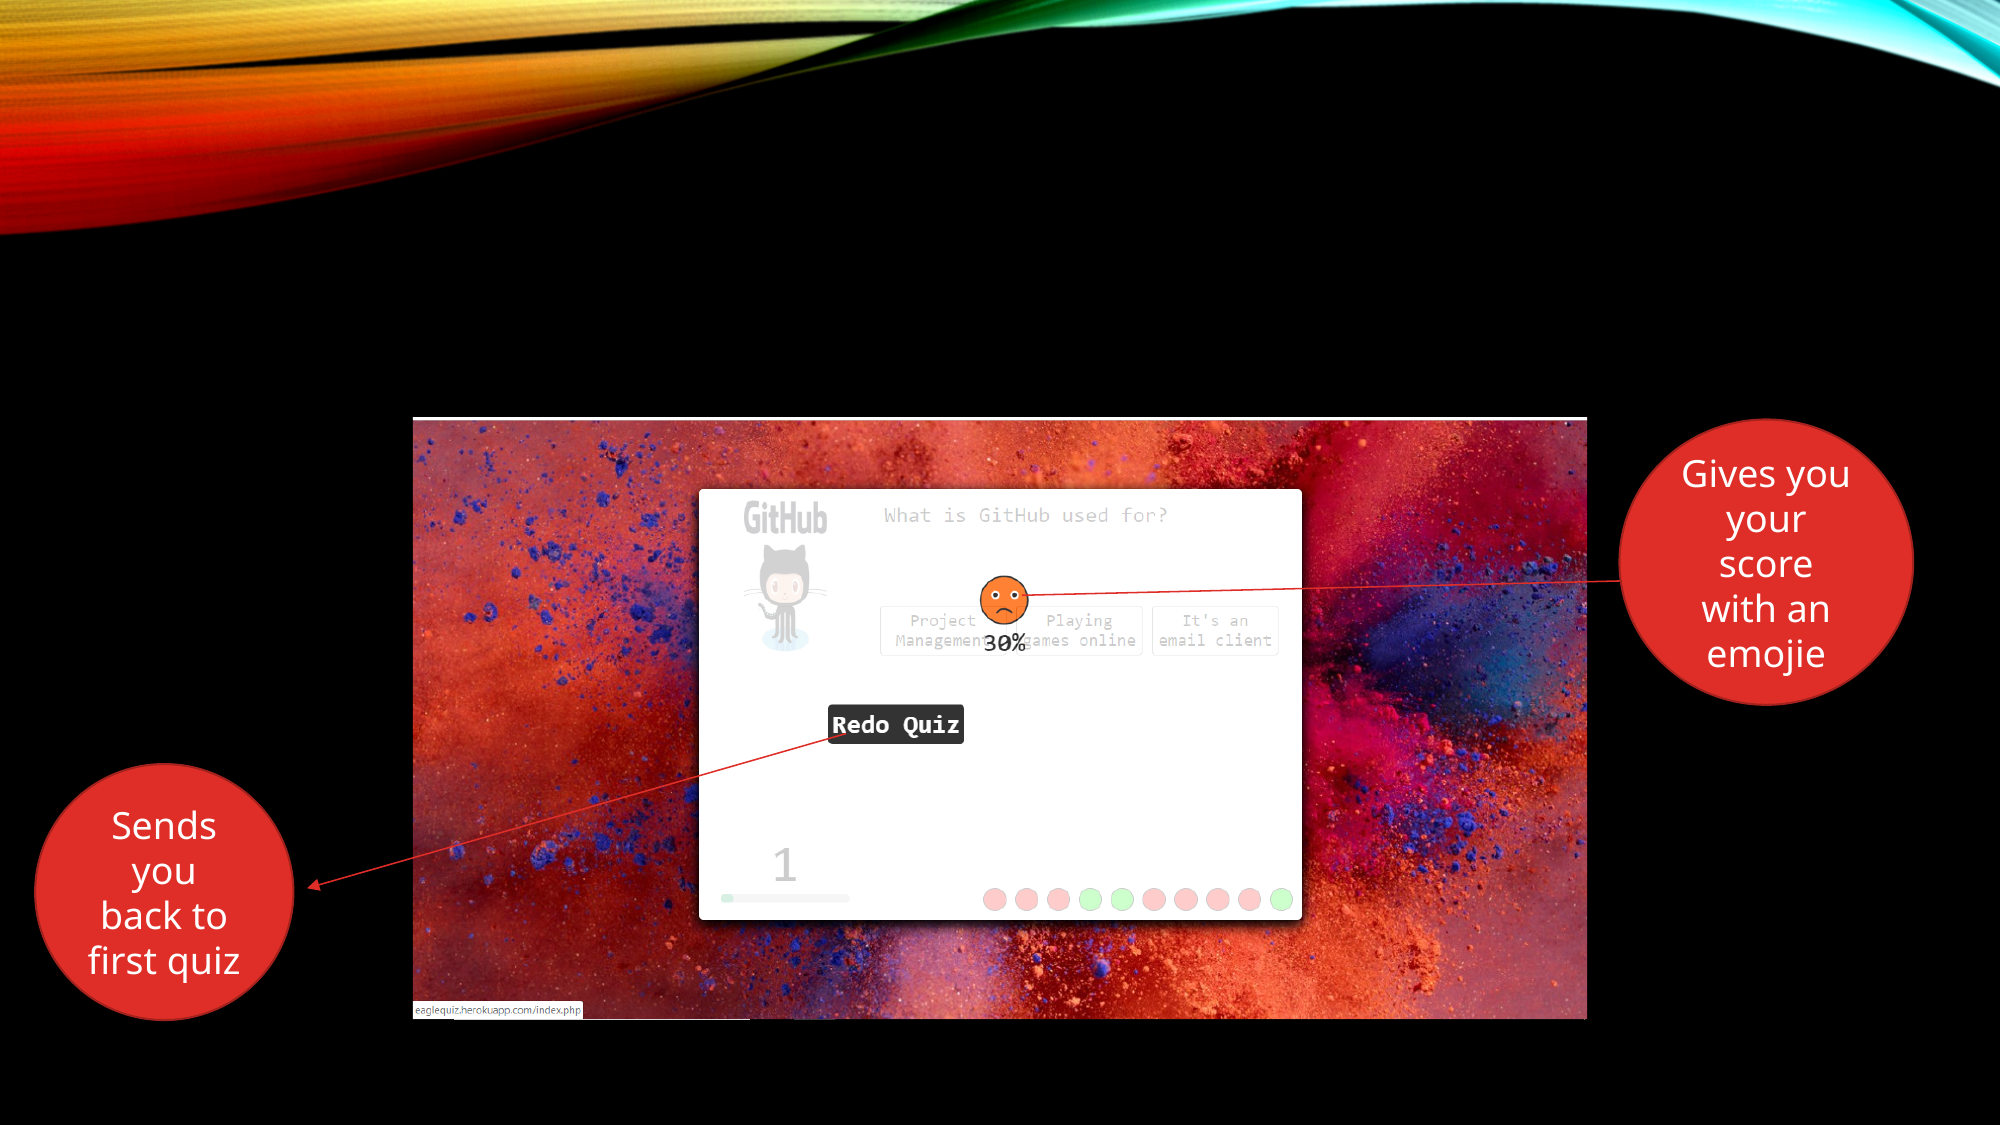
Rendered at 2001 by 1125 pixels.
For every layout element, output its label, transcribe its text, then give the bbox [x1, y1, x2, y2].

text_box Sends you back to first quiz [34, 763, 295, 1022]
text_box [306, 733, 847, 889]
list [412, 416, 1588, 1021]
text_box Gives you your score with an emojie [1618, 418, 1915, 706]
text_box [1021, 578, 1707, 596]
picture [0, 0, 2000, 237]
